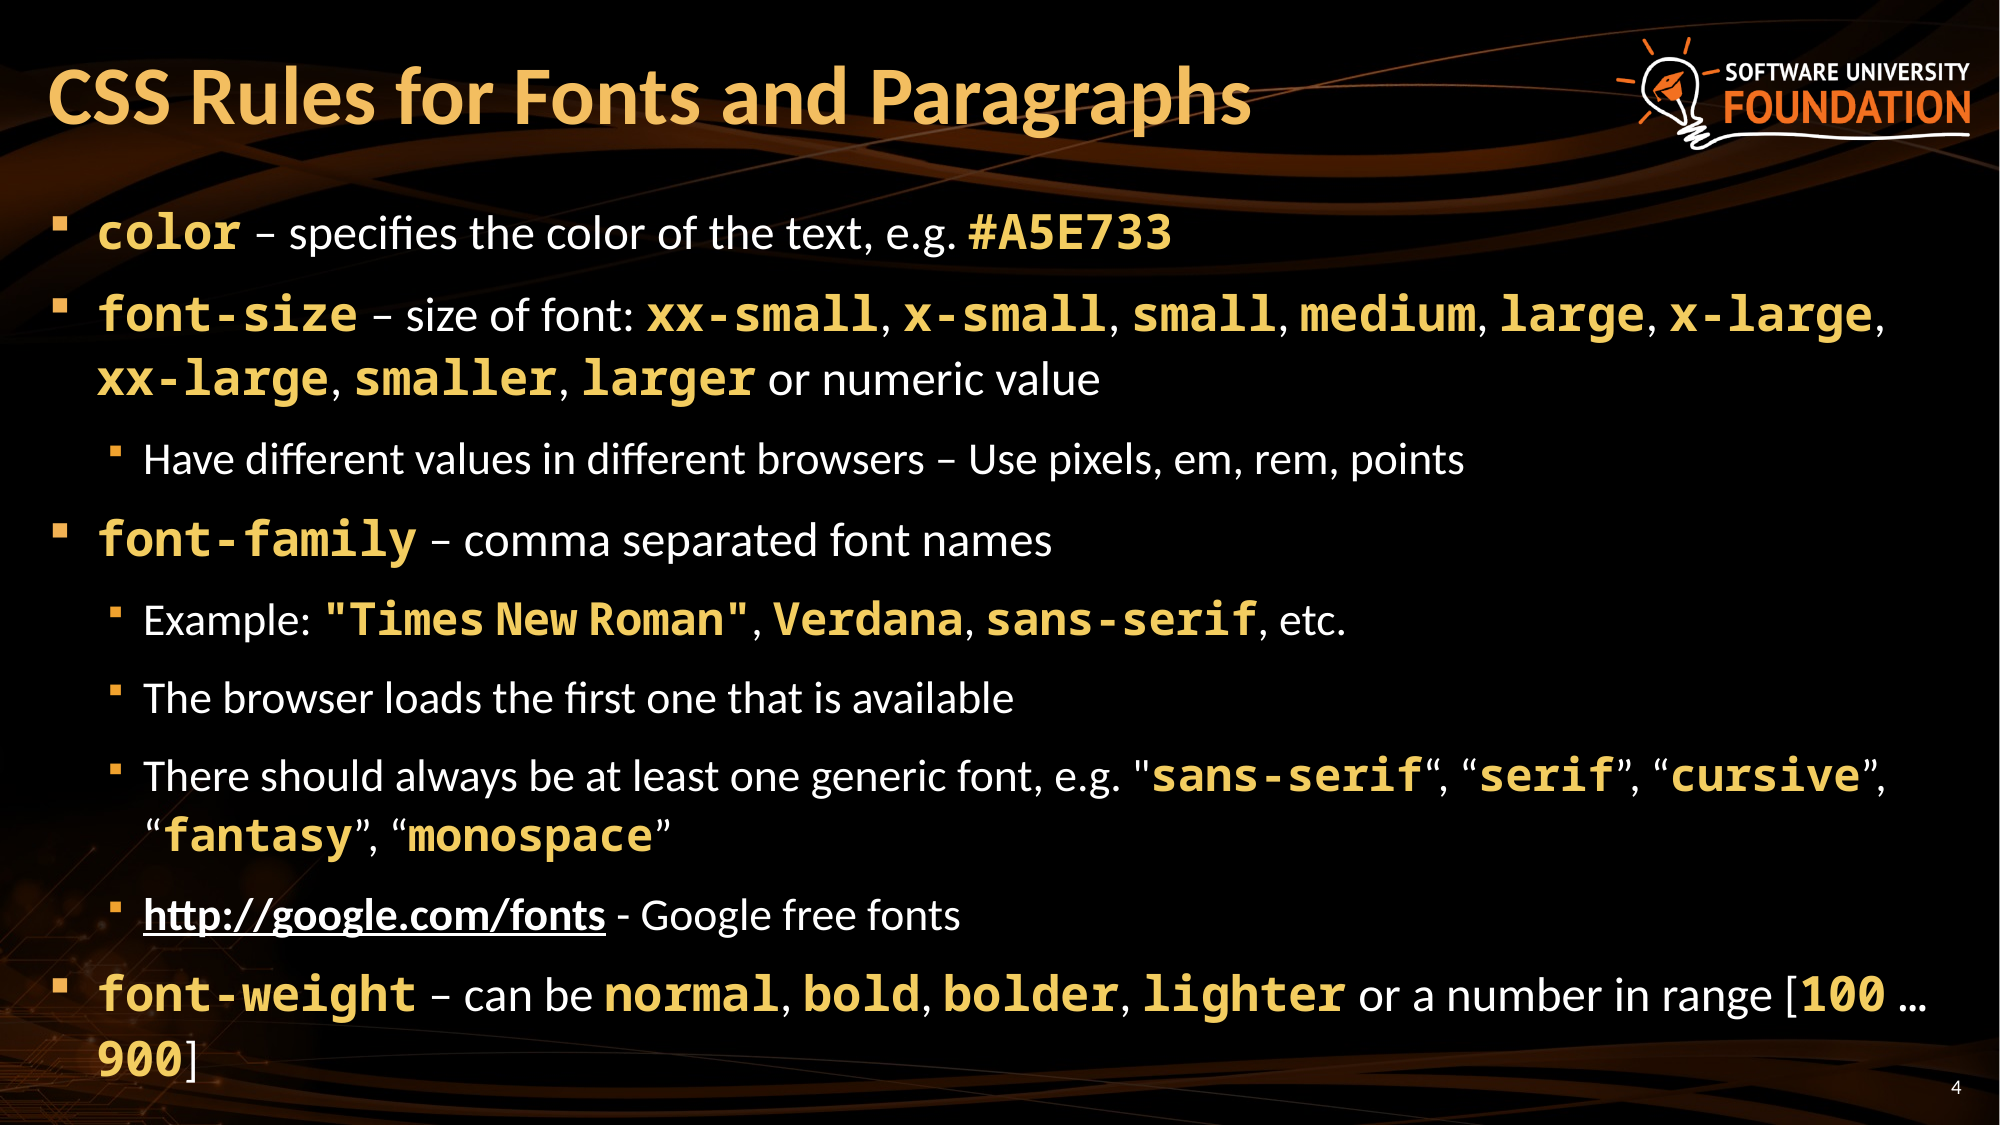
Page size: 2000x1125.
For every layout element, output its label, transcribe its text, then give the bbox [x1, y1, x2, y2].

title CSS Rules for Fonts and Paragraphs [30, 6, 1602, 189]
list color – specifies the color of the text, e.g. #A5E733 font-size – size of font: xx-small, x-small, small, medium, large, x-large, xx-large, smaller, larger or numeric value Have different values in different browsers – Use pixels, em, rem, points font-family – comma separated font names Example: "Times New Roman", Verdana, sans-serif, etc. The browser loads the first one that is available There should always be at least one generic font, e.g. "sans-serif“, “serif”, “cursive”, “fantasy”, “monospace” http://google.com/fonts - Google free fonts font-weight – can be normal, bold, bolder, lighter or a number in range [100 … 900] [31, 188, 1968, 1103]
picture [0, 0, 2000, 1125]
